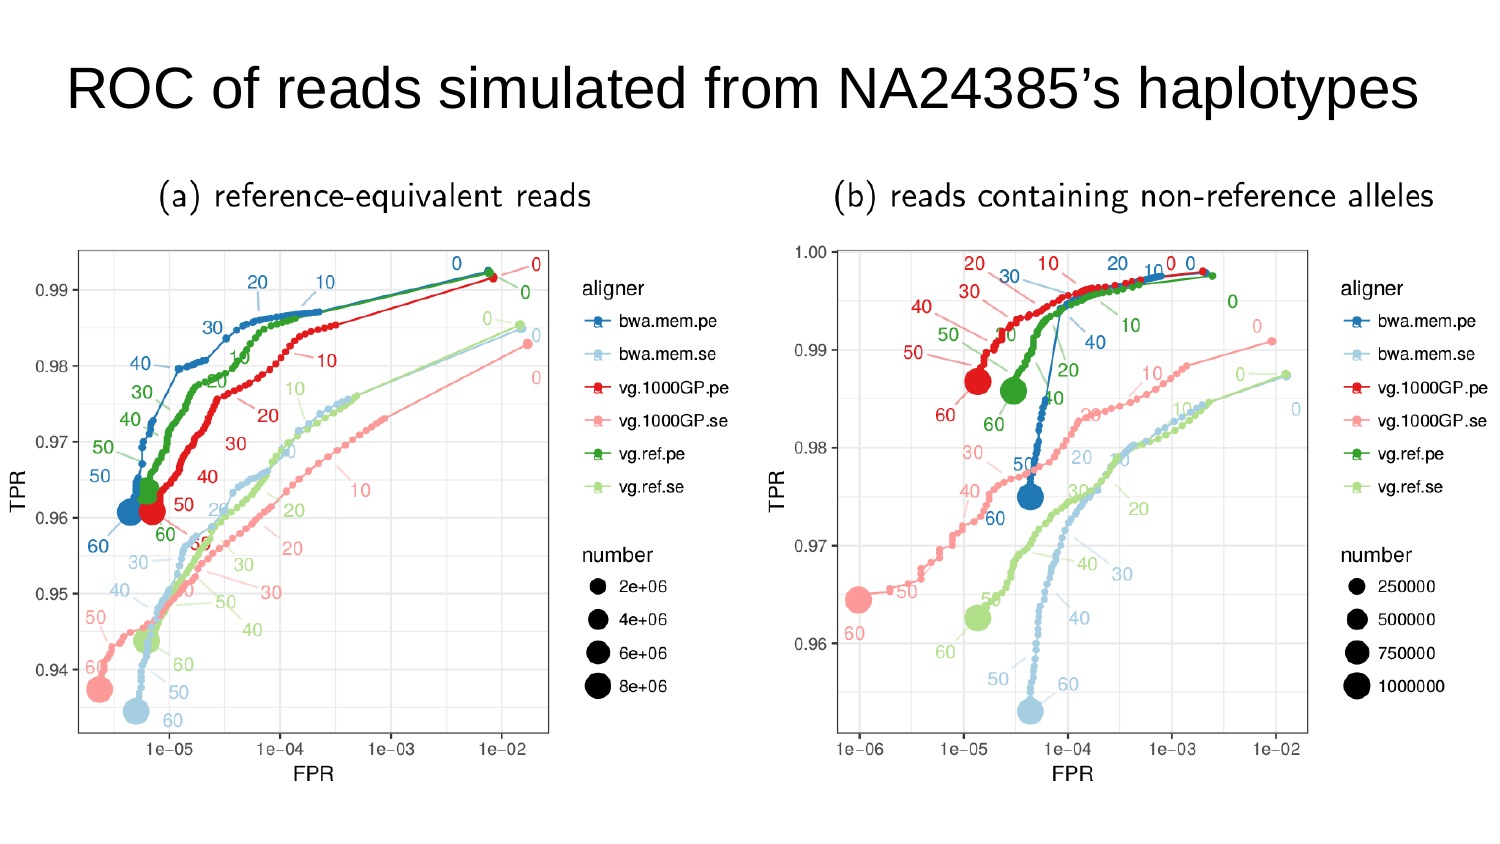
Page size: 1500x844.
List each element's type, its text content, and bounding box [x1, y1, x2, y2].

title ROC of reads simulated from NA24385’s haplotypes [51, 35, 1449, 130]
picture [0, 162, 1500, 807]
